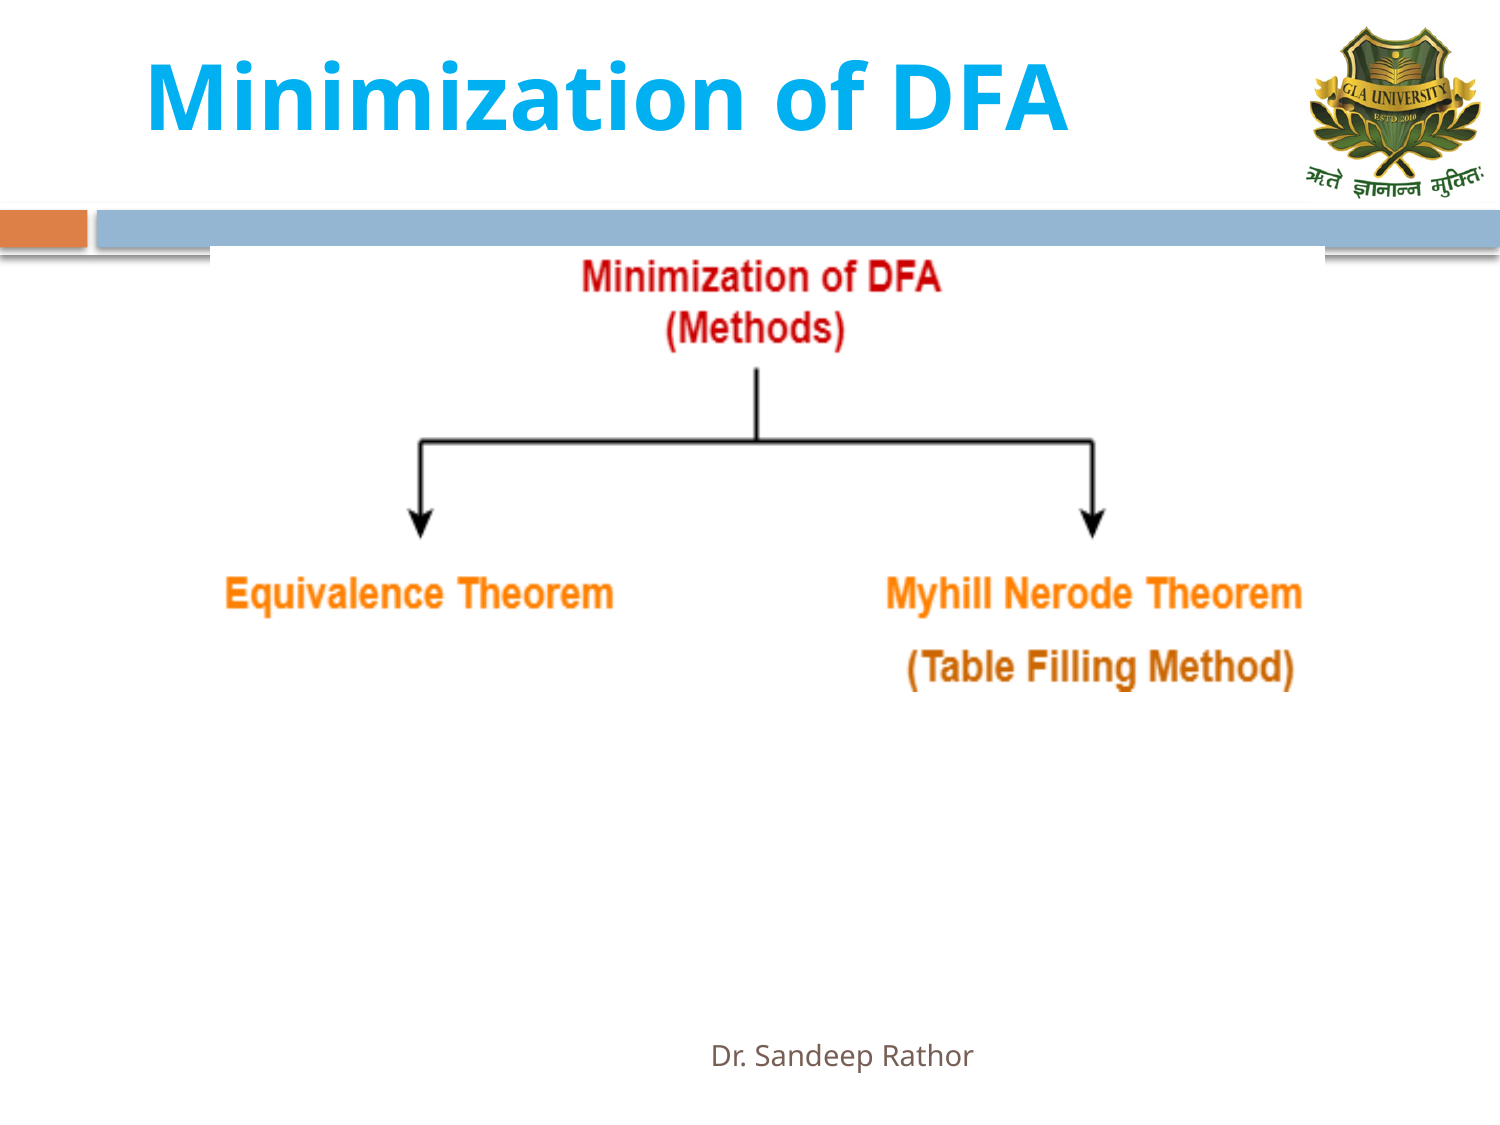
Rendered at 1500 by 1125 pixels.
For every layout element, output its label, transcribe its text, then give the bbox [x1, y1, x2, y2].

title Minimization of DFA [128, 0, 1408, 188]
footer Dr. Sandeep Rathor [99, 1024, 990, 1085]
picture [210, 245, 1325, 692]
picture [1305, 13, 1486, 202]
